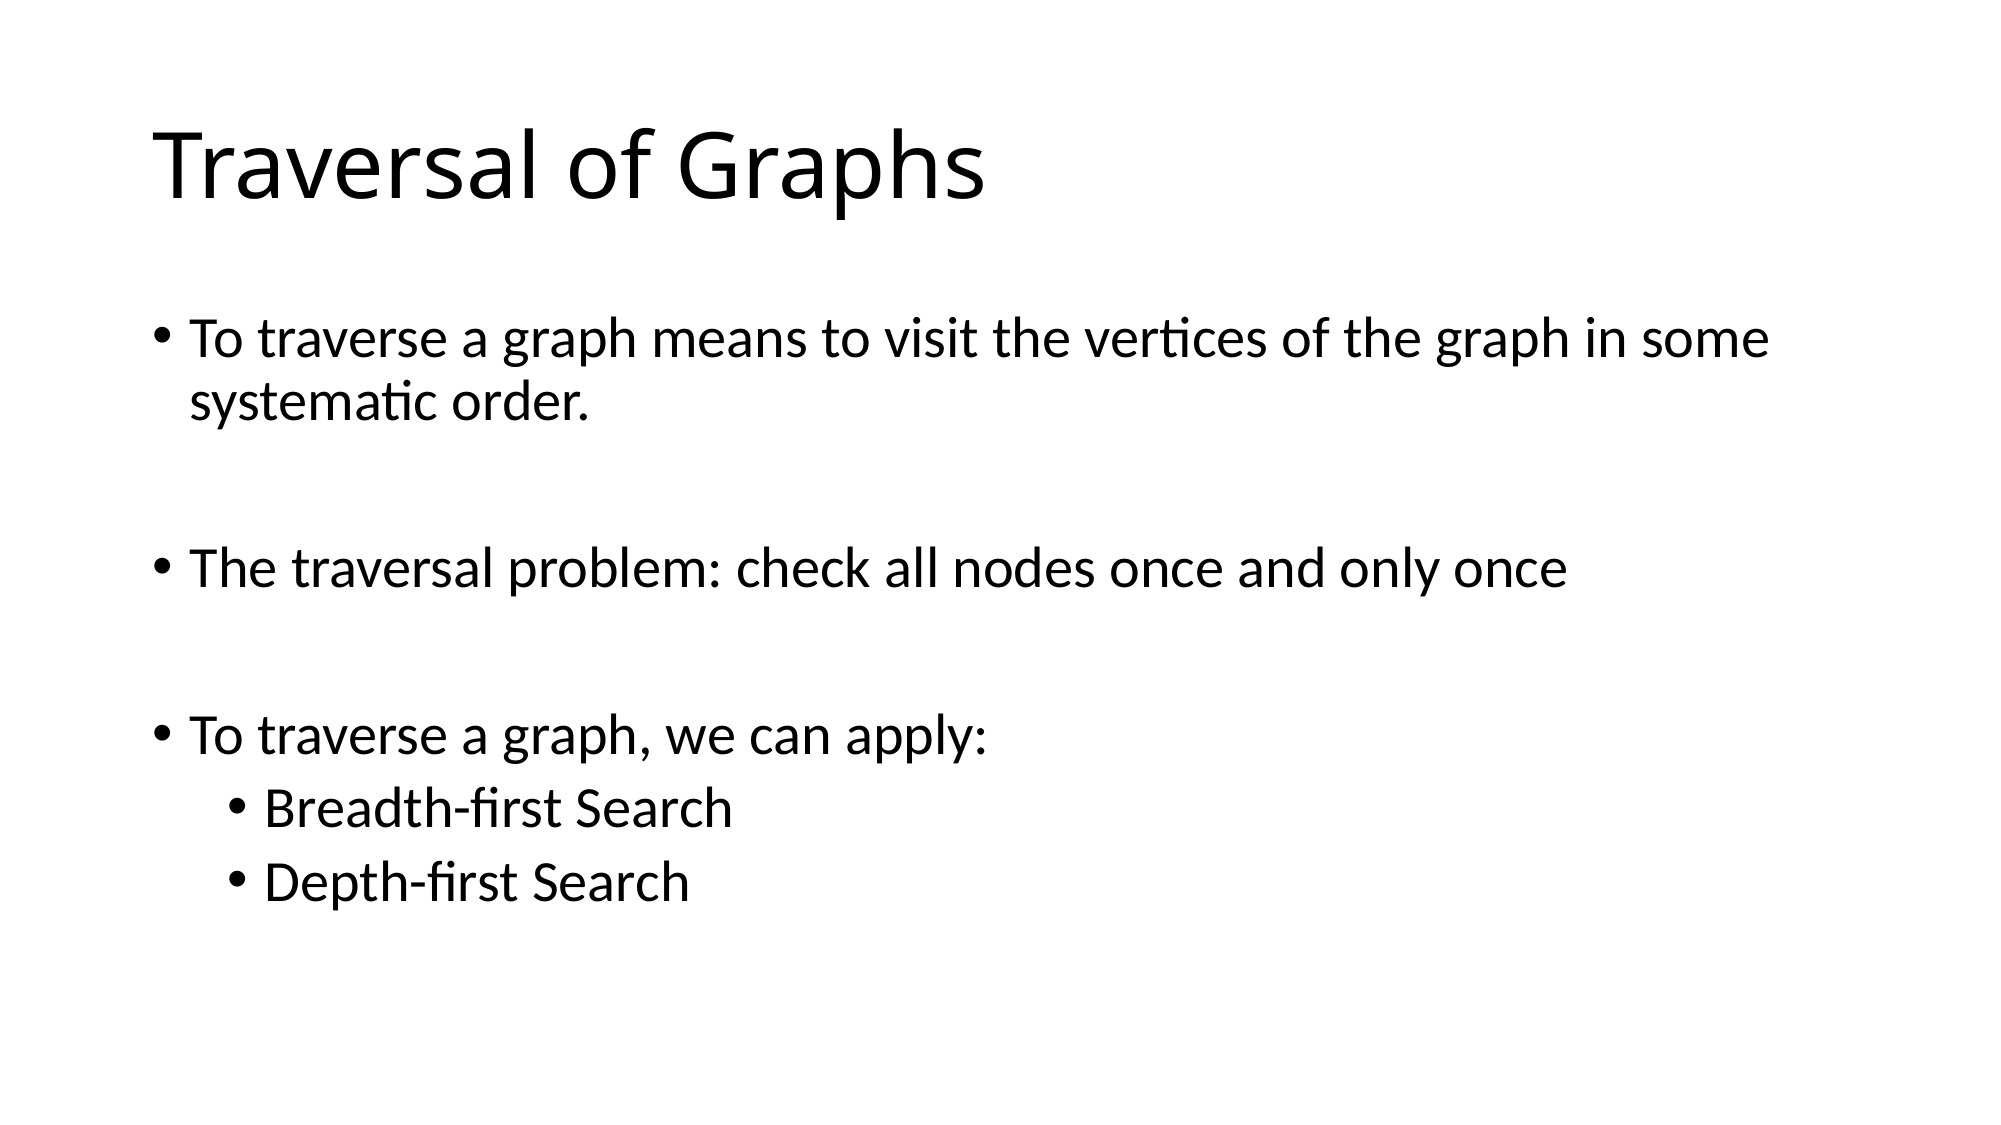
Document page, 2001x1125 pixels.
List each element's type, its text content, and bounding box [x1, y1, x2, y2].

title Traversal of Graphs [137, 59, 1863, 278]
list To traverse a graph means to visit the vertices of the graph in some systematic order. The traversal problem: check all nodes once and only once To traverse a graph, we can apply: Breadth-first Search Depth-first Search [137, 299, 1863, 1036]
